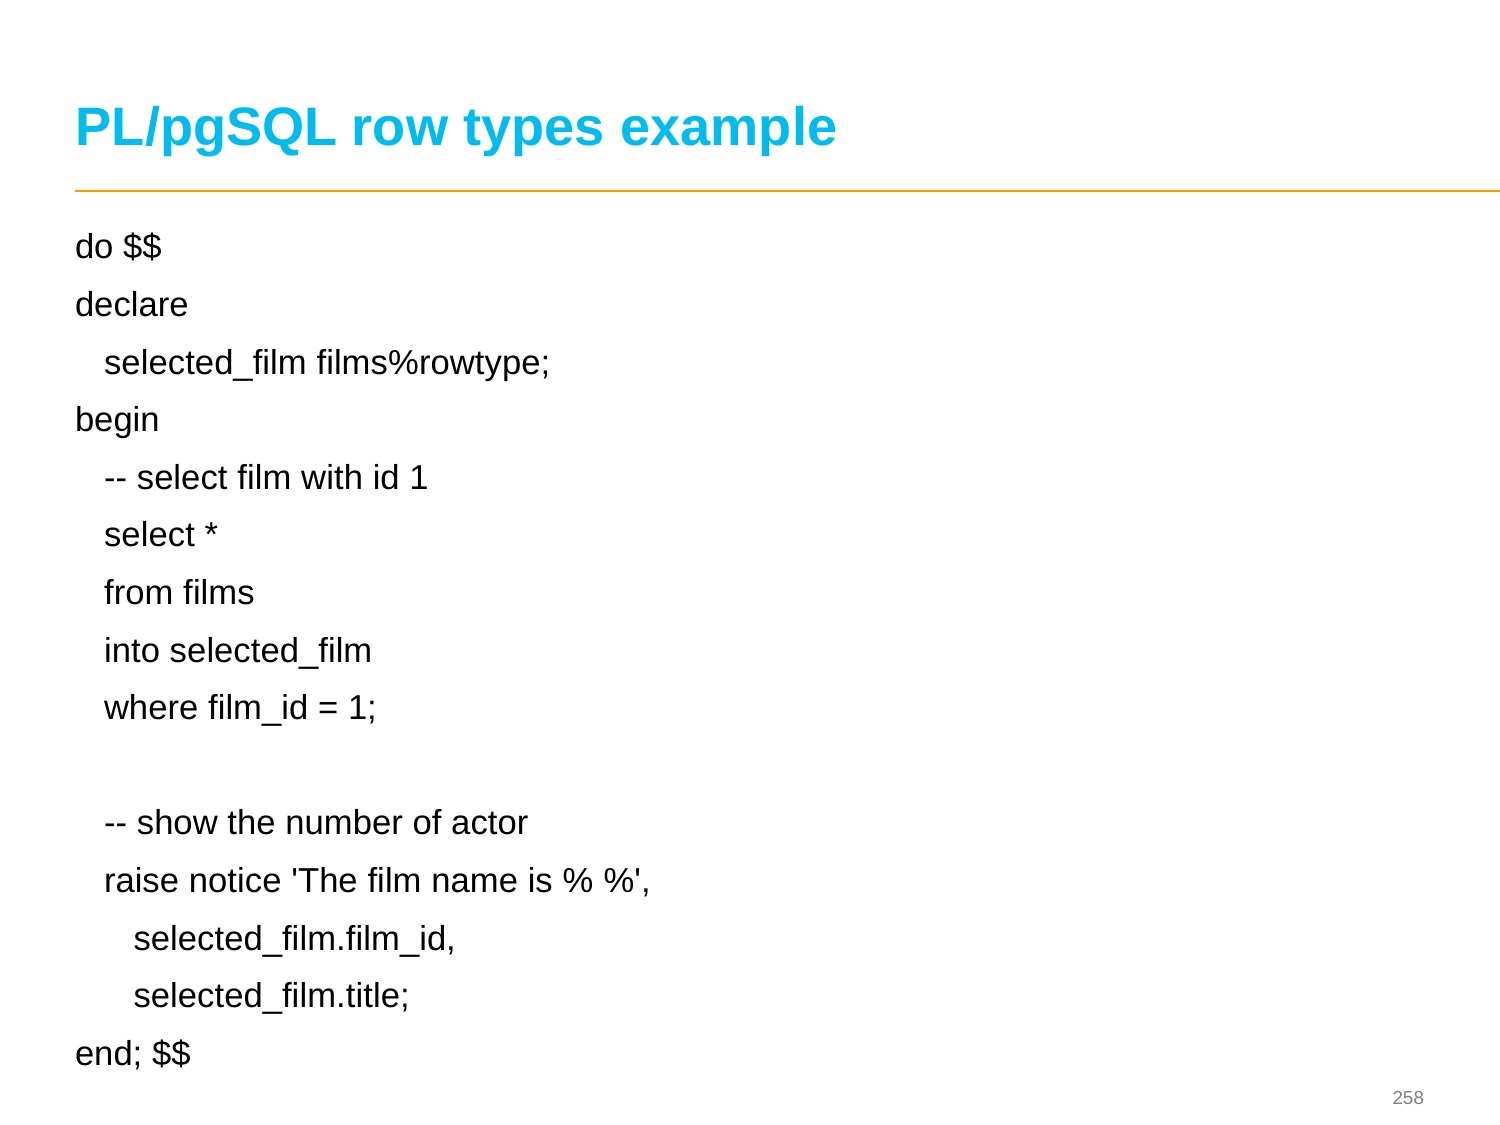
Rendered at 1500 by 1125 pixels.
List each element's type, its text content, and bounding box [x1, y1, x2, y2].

title PL/pgSQL row types example [75, 27, 1422, 157]
list do $$ declare selected_film films%rowtype; begin -- select film with id 1 select * from films into selected_film where film_id = 1; -- show the number of actor raise notice 'The film name is % %', selected_film.film_id, selected_film.title; end; $$ [75, 224, 1425, 1083]
